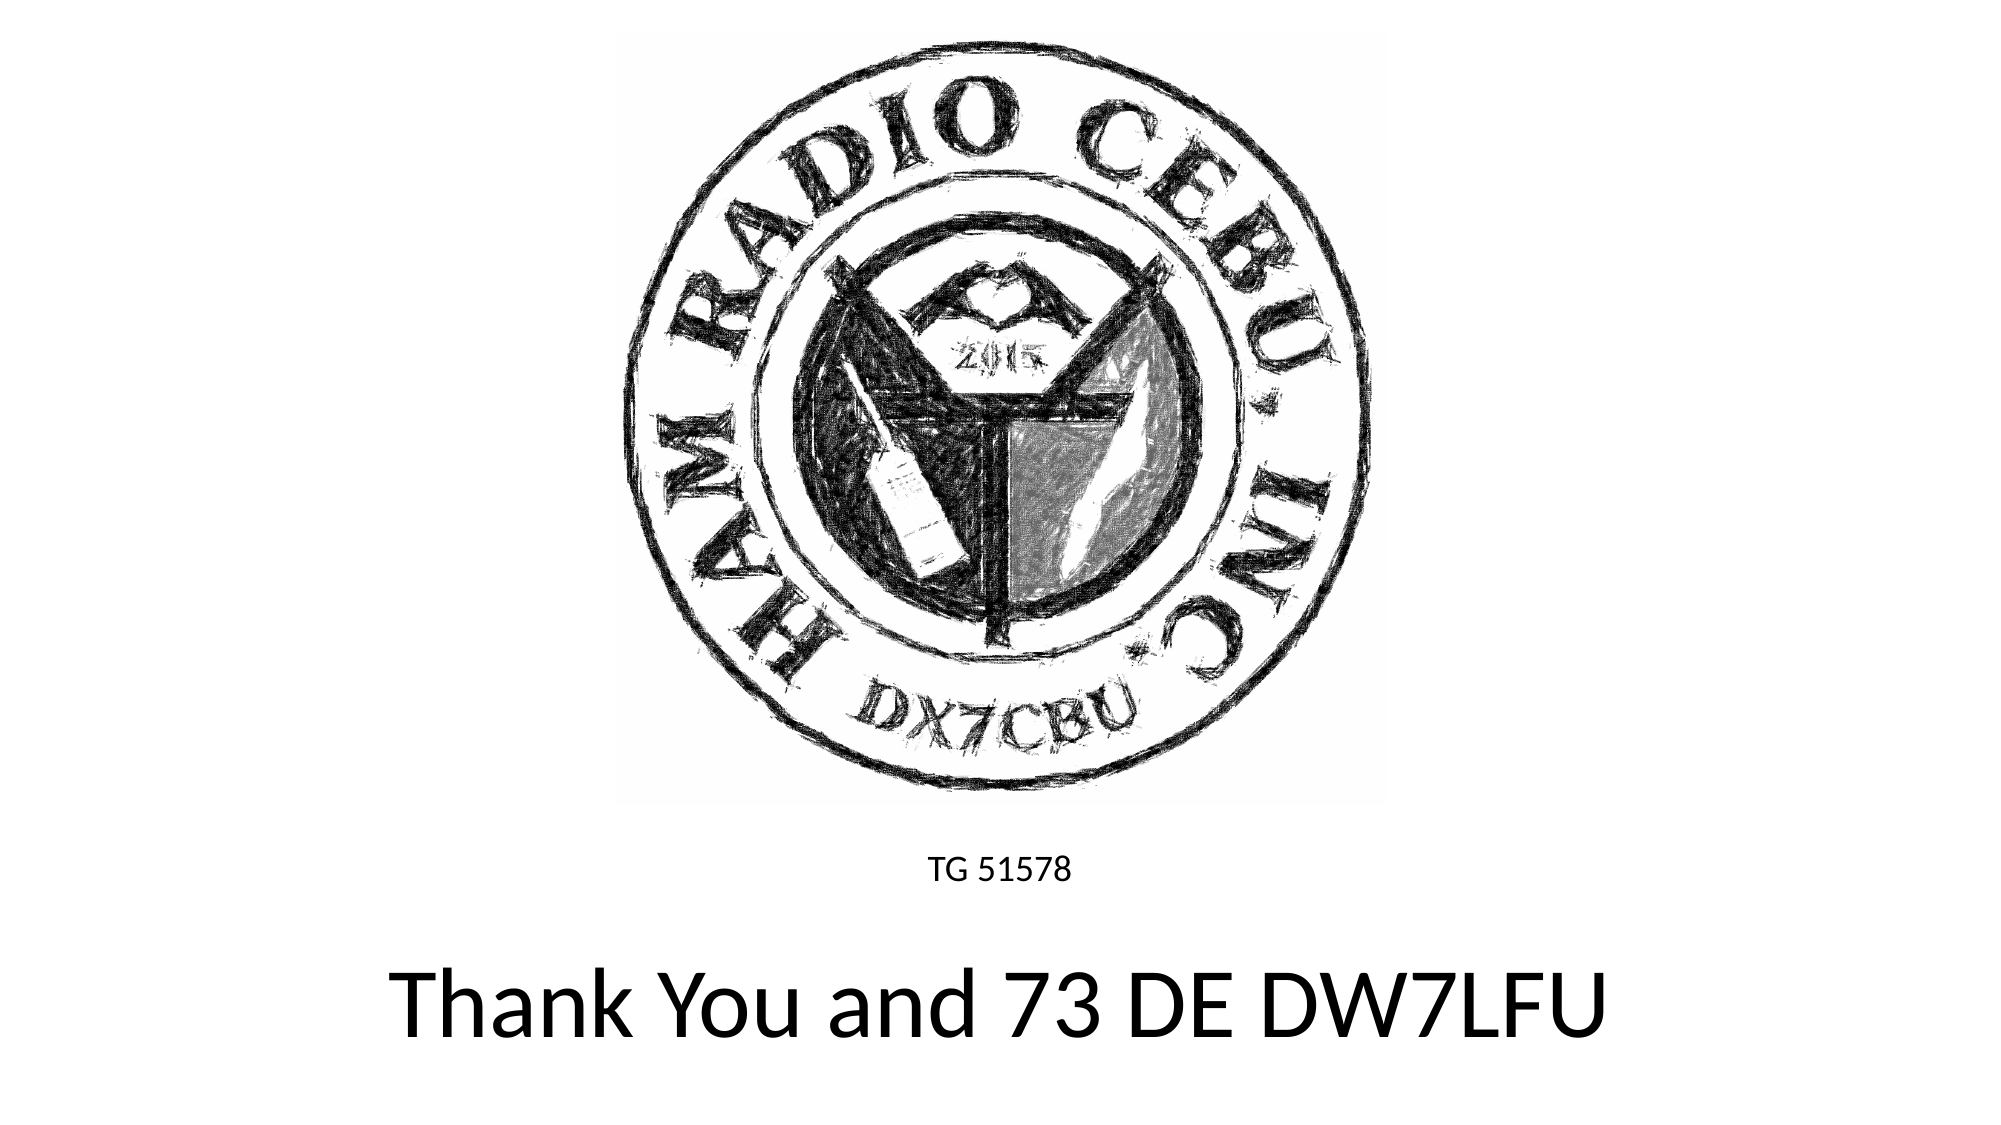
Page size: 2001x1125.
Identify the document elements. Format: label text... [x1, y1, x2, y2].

text_box TG 51578 [0, 836, 2000, 897]
picture [613, 32, 1386, 805]
text_box Thank You and 73 DE DW7LFU [0, 930, 2000, 1066]
